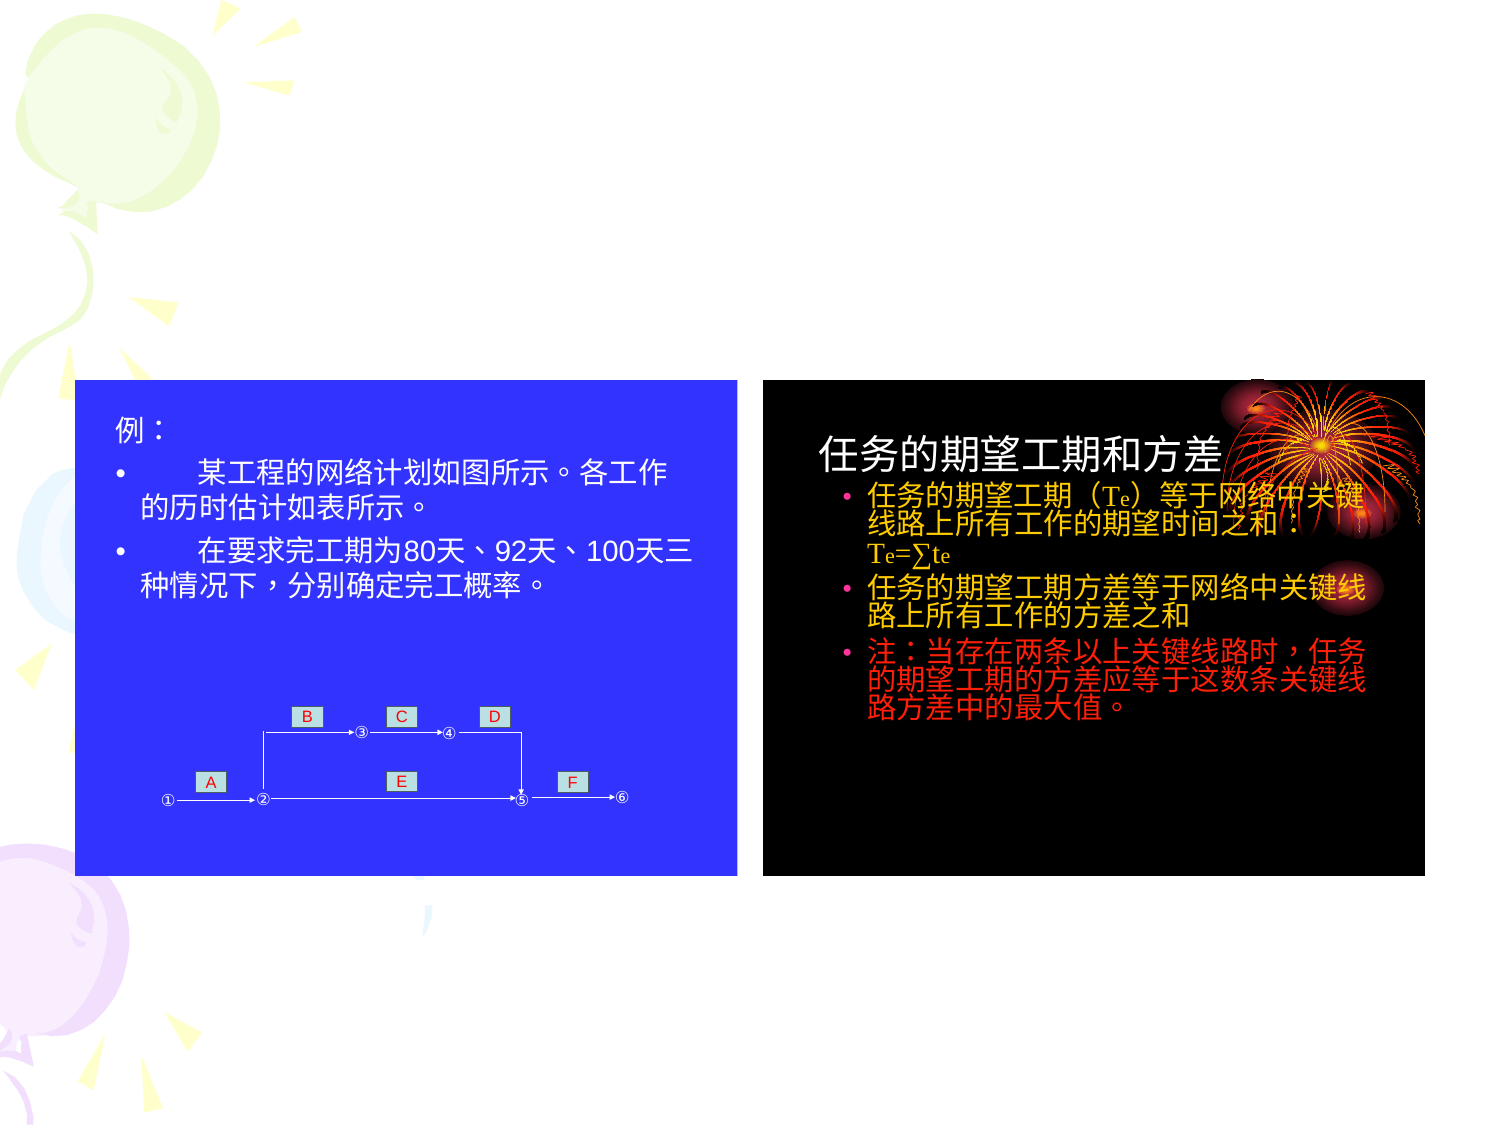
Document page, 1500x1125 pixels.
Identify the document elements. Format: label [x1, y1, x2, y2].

text_box [74, 379, 738, 877]
text_box [762, 379, 1426, 877]
